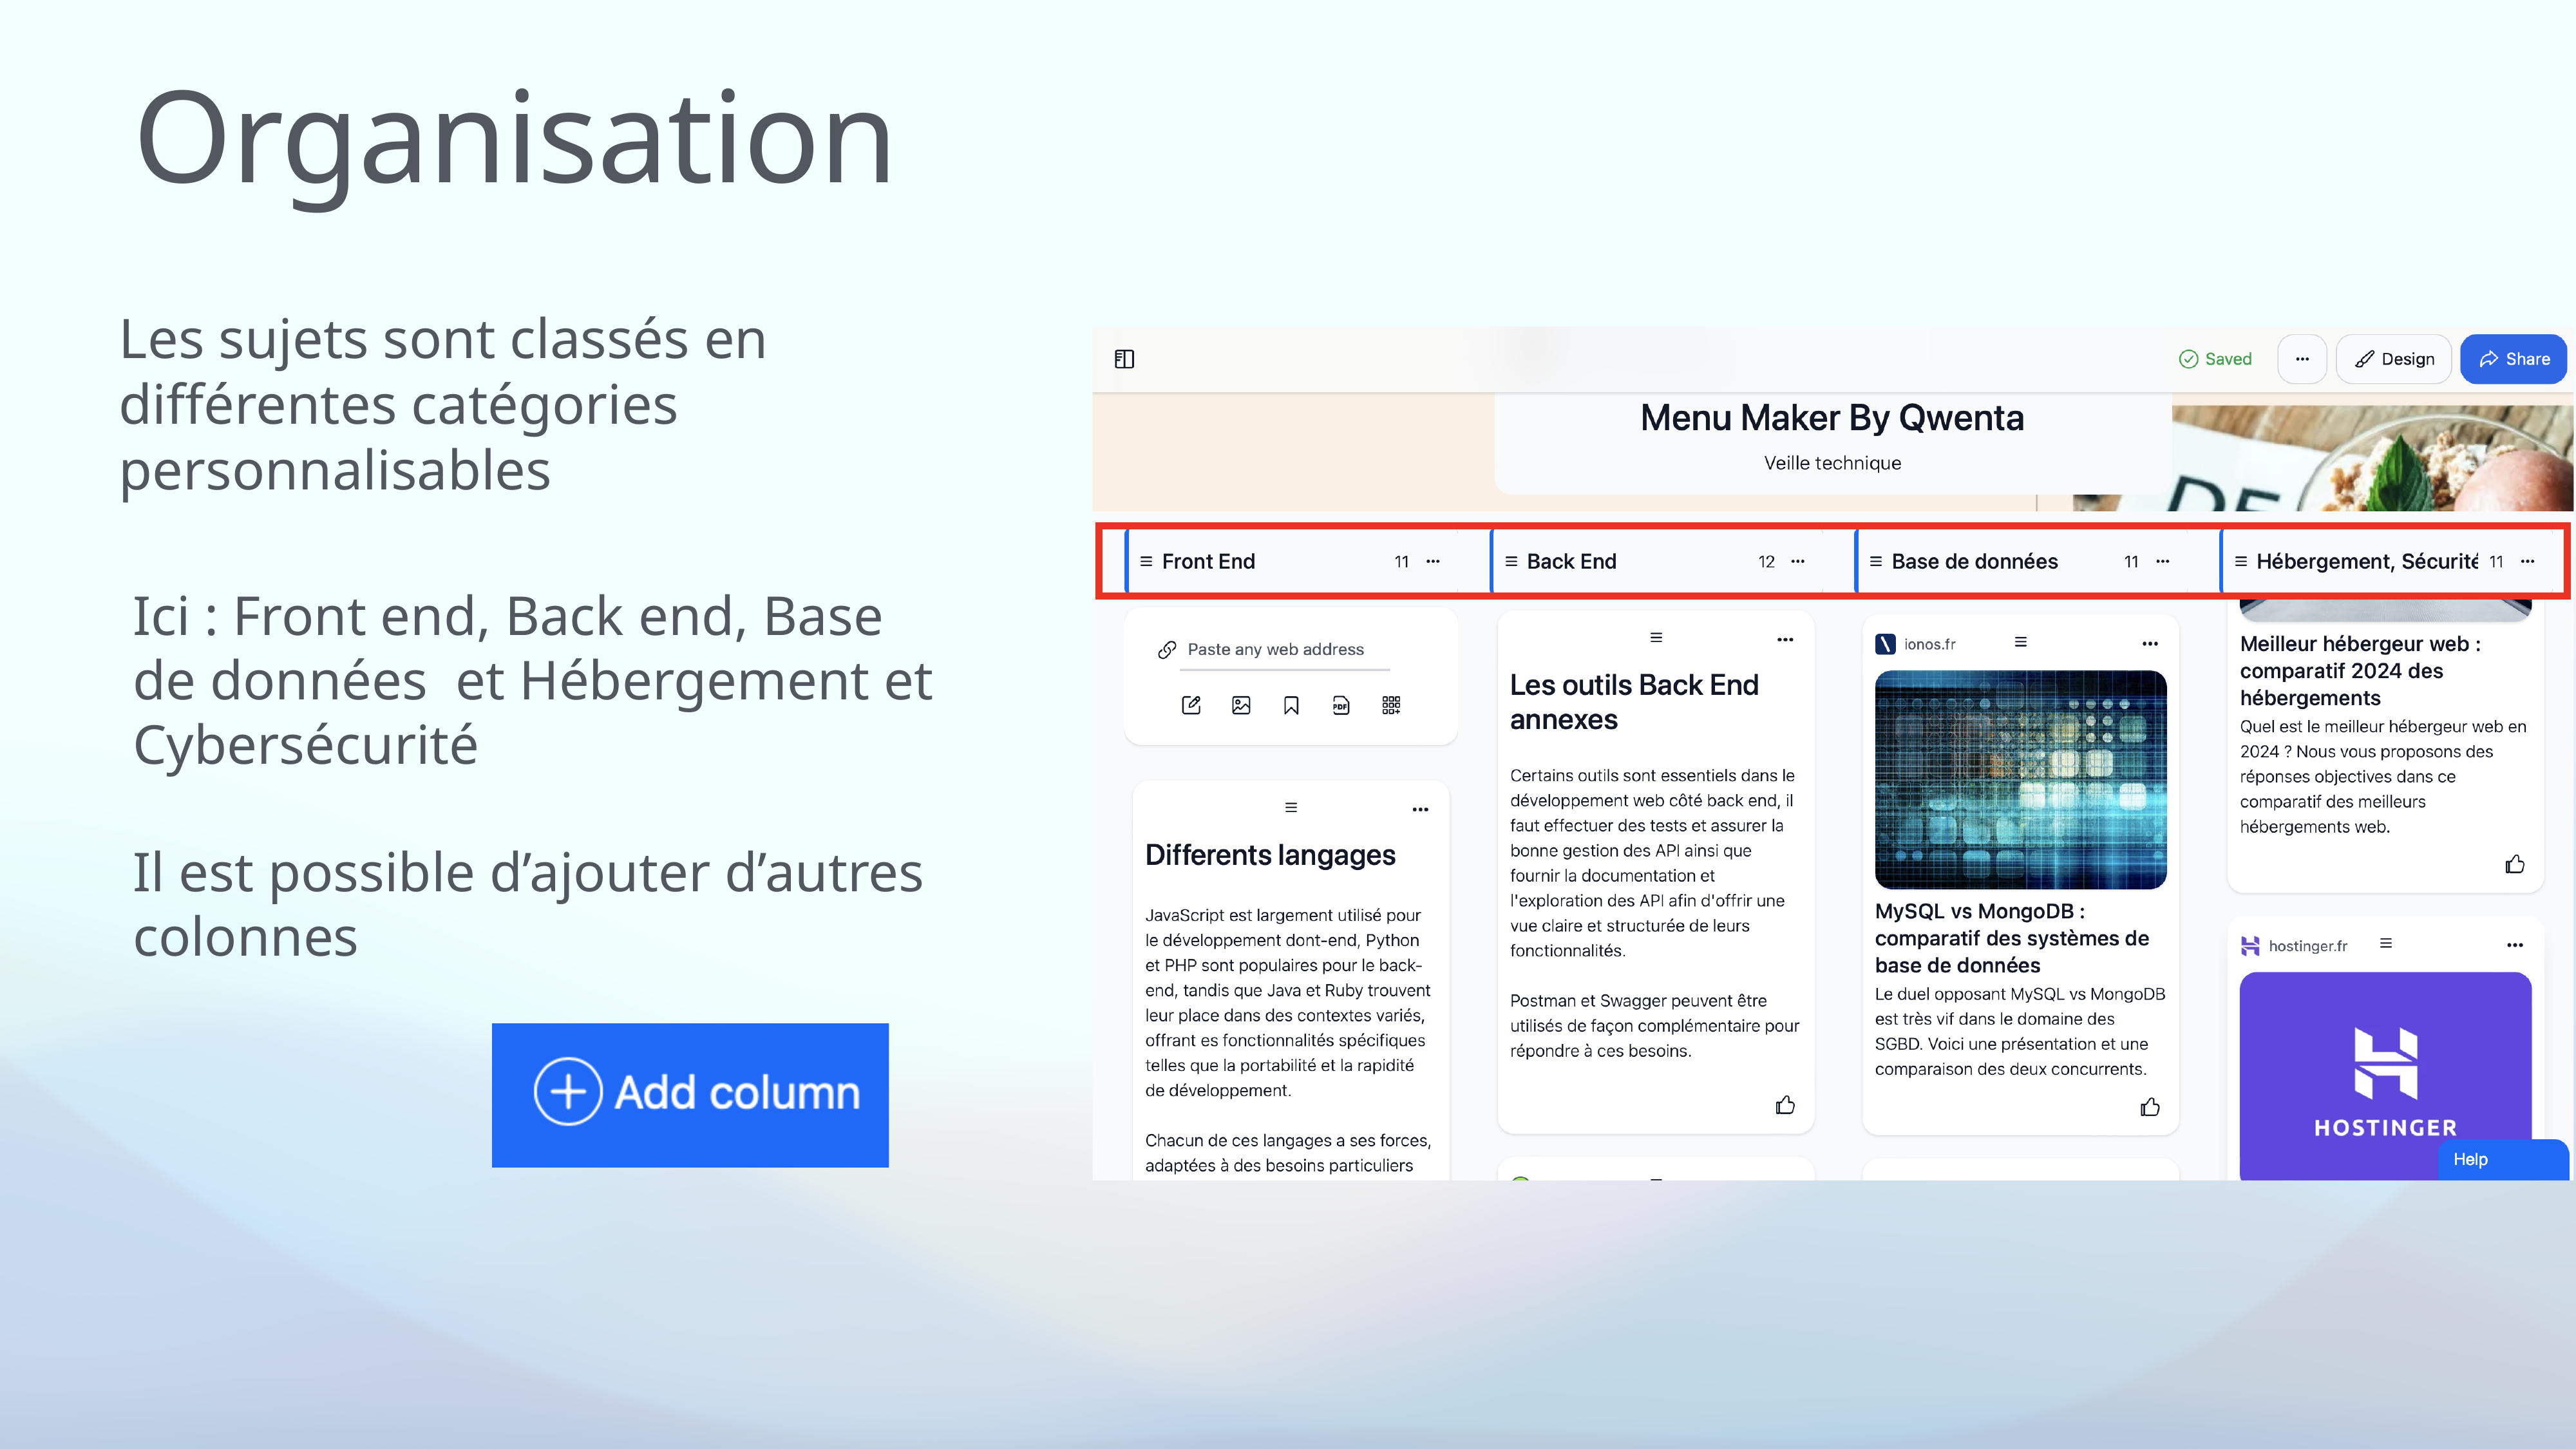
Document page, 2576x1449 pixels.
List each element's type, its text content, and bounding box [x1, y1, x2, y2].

title Organisation [127, 66, 1161, 246]
picture [0, 0, 2576, 1449]
list Les sujets sont classés en différentes catégories personnalisables [113, 298, 961, 524]
list Ici : Front end, Back end, Base de données et Hébergement et Cybersécurité Il est possible d’ajouter d’autres colonnes [127, 576, 948, 1307]
